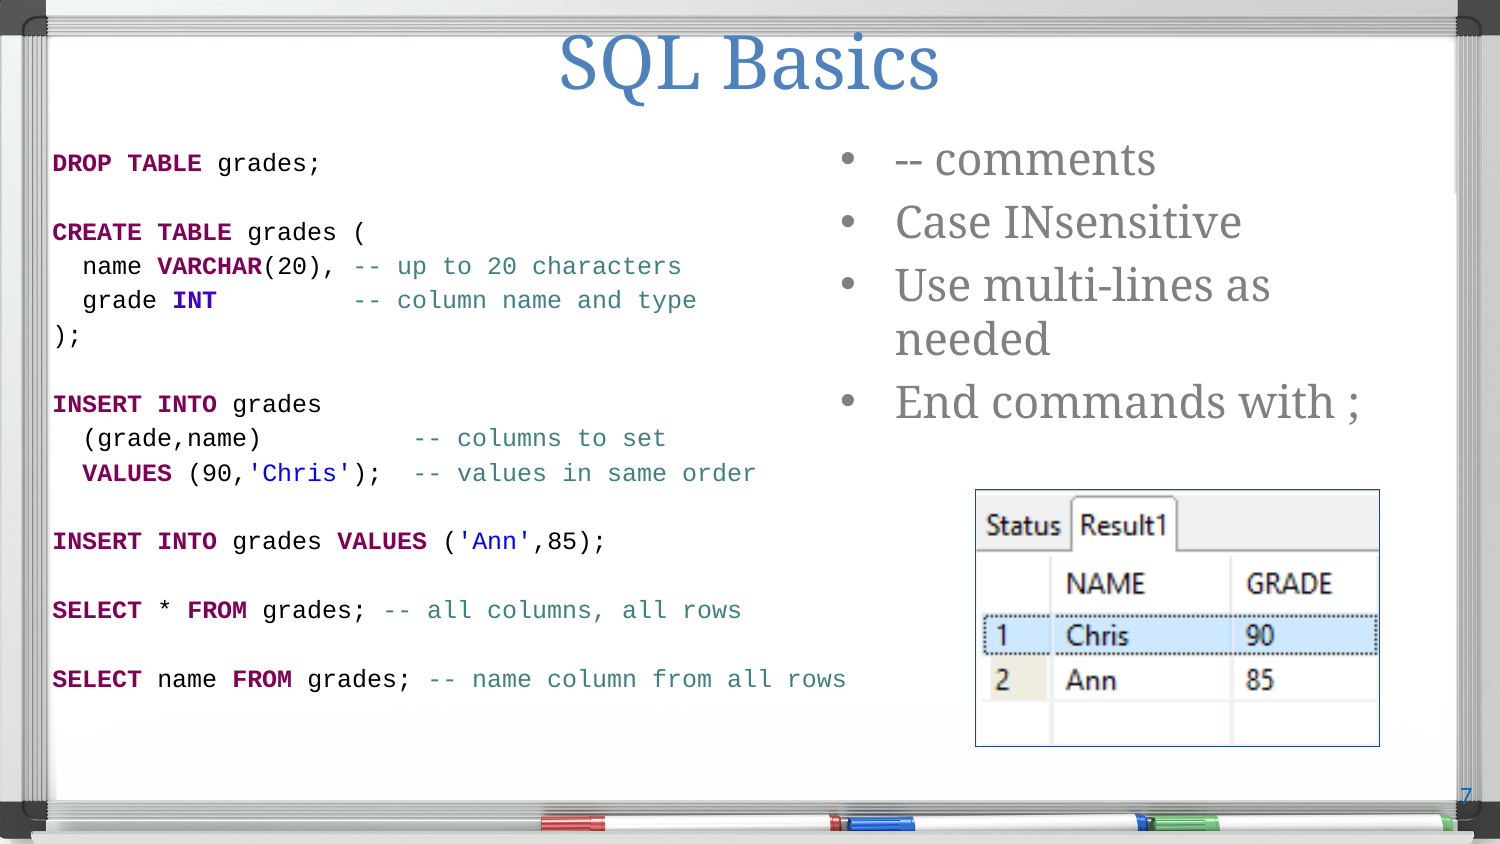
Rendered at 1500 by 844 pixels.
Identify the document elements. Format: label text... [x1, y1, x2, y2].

text_box DROP TABLE grades; CREATE TABLE grades ( name VARCHAR(20), -- up to 20 characters grade INT -- column name and type ); INSERT INTO grades (grade,name) -- columns to set VALUES (90,'Chris'); -- values in same order INSERT INTO grades VALUES ('Ann',85); SELECT * FROM grades; -- all columns, all rows SELECT name FROM grades; -- name column from all rows [37, 134, 888, 769]
title SQL Basics [12, 9, 1488, 110]
picture [0, 0, 1500, 844]
text_box -- comments Case INsensitive Use multi-lines as needed End commands with ; [825, 123, 1436, 436]
slide_number 7 [1387, 771, 1488, 817]
